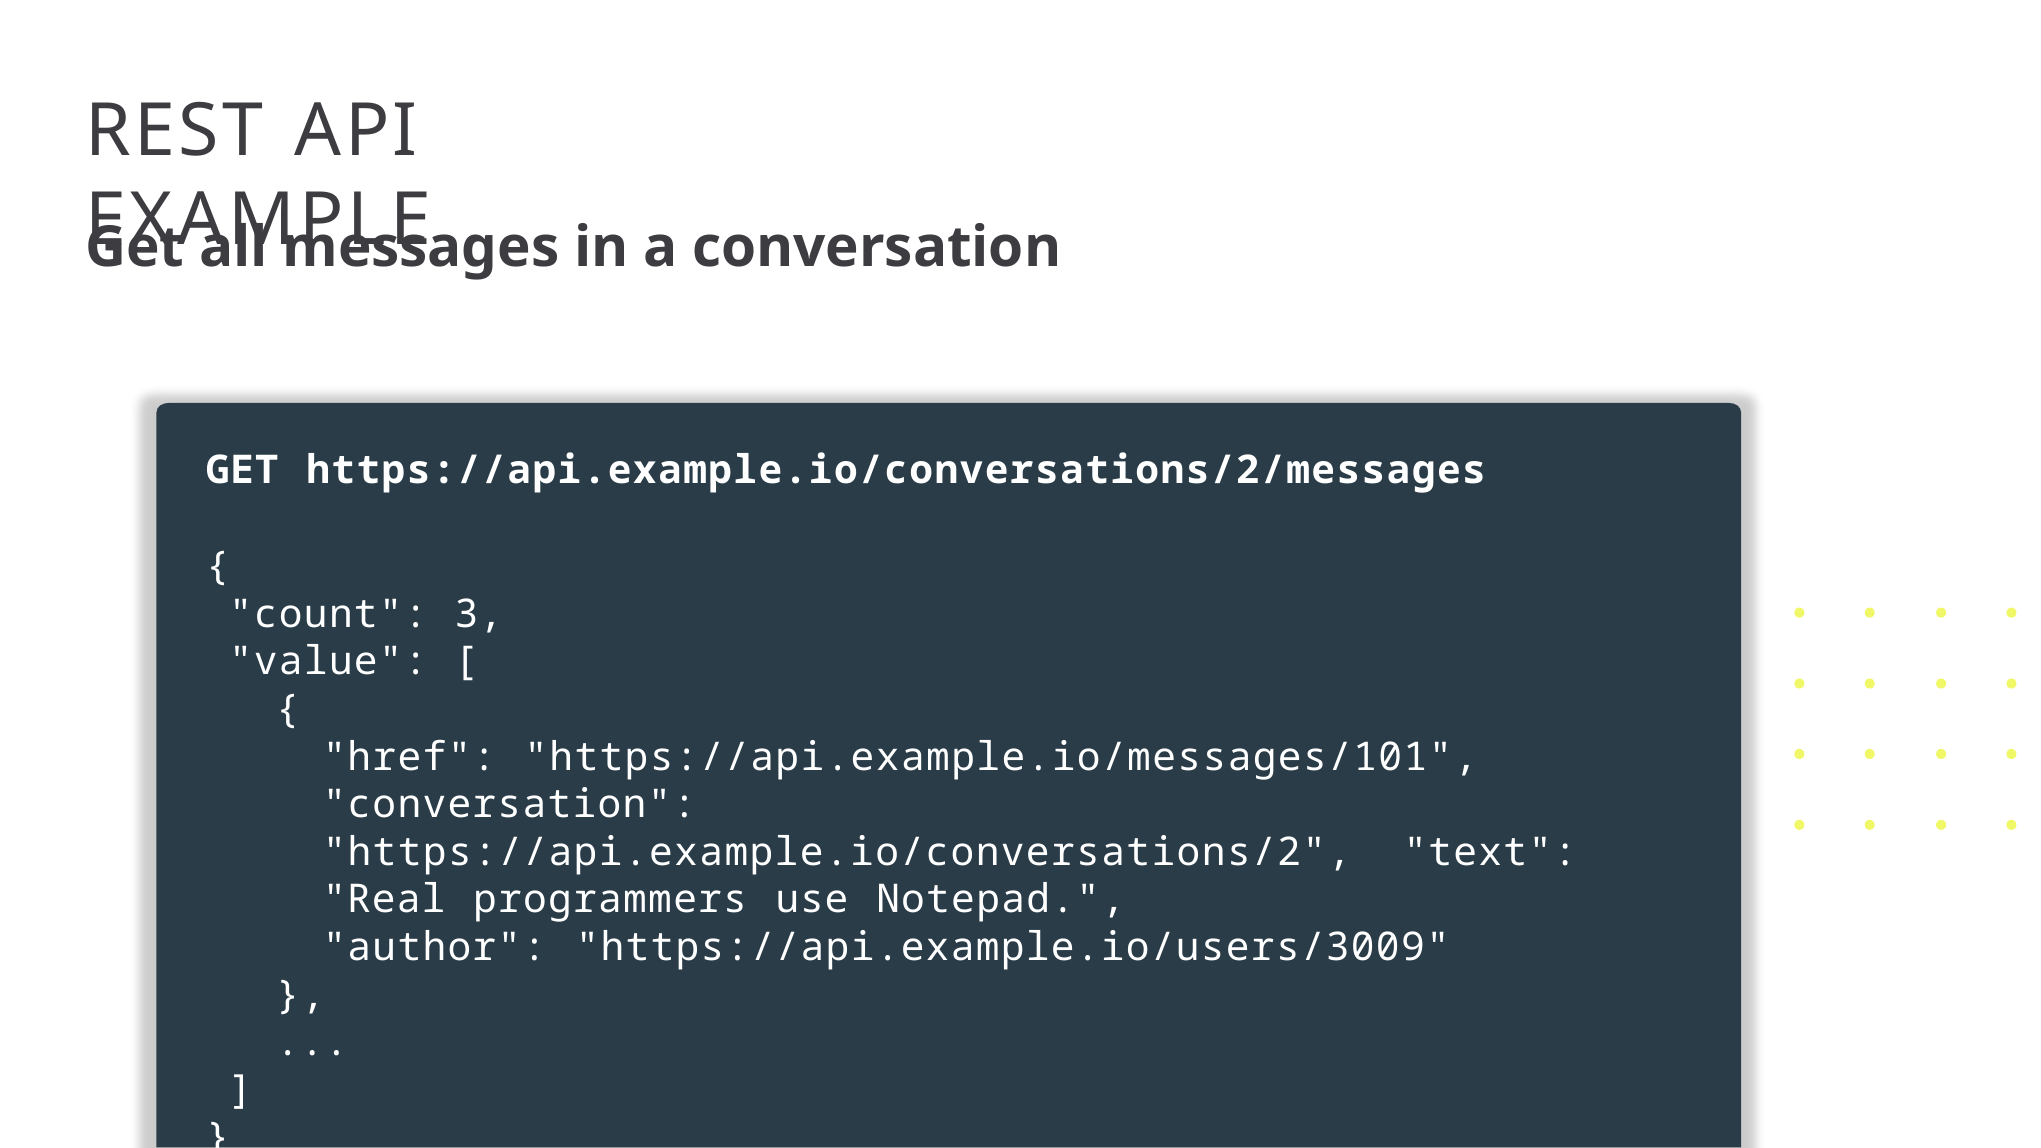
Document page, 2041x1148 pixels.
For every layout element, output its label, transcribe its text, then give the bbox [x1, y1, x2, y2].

text_box [1864, 819, 1875, 830]
text_box [2006, 607, 2017, 618]
text_box Get all messages in a conversation [82, 206, 1072, 278]
title REST API EXAMPLE [82, 79, 793, 206]
text_box [1936, 678, 1947, 689]
text_box [1936, 748, 1947, 759]
text_box [2006, 819, 2017, 830]
text_box [1936, 819, 1947, 830]
text_box [1936, 607, 1947, 618]
text_box [2006, 748, 2017, 759]
text_box [1864, 678, 1875, 689]
text_box [1864, 607, 1875, 618]
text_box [89, 333, 1808, 1148]
text_box [1864, 748, 1875, 759]
text_box [2006, 678, 2017, 689]
